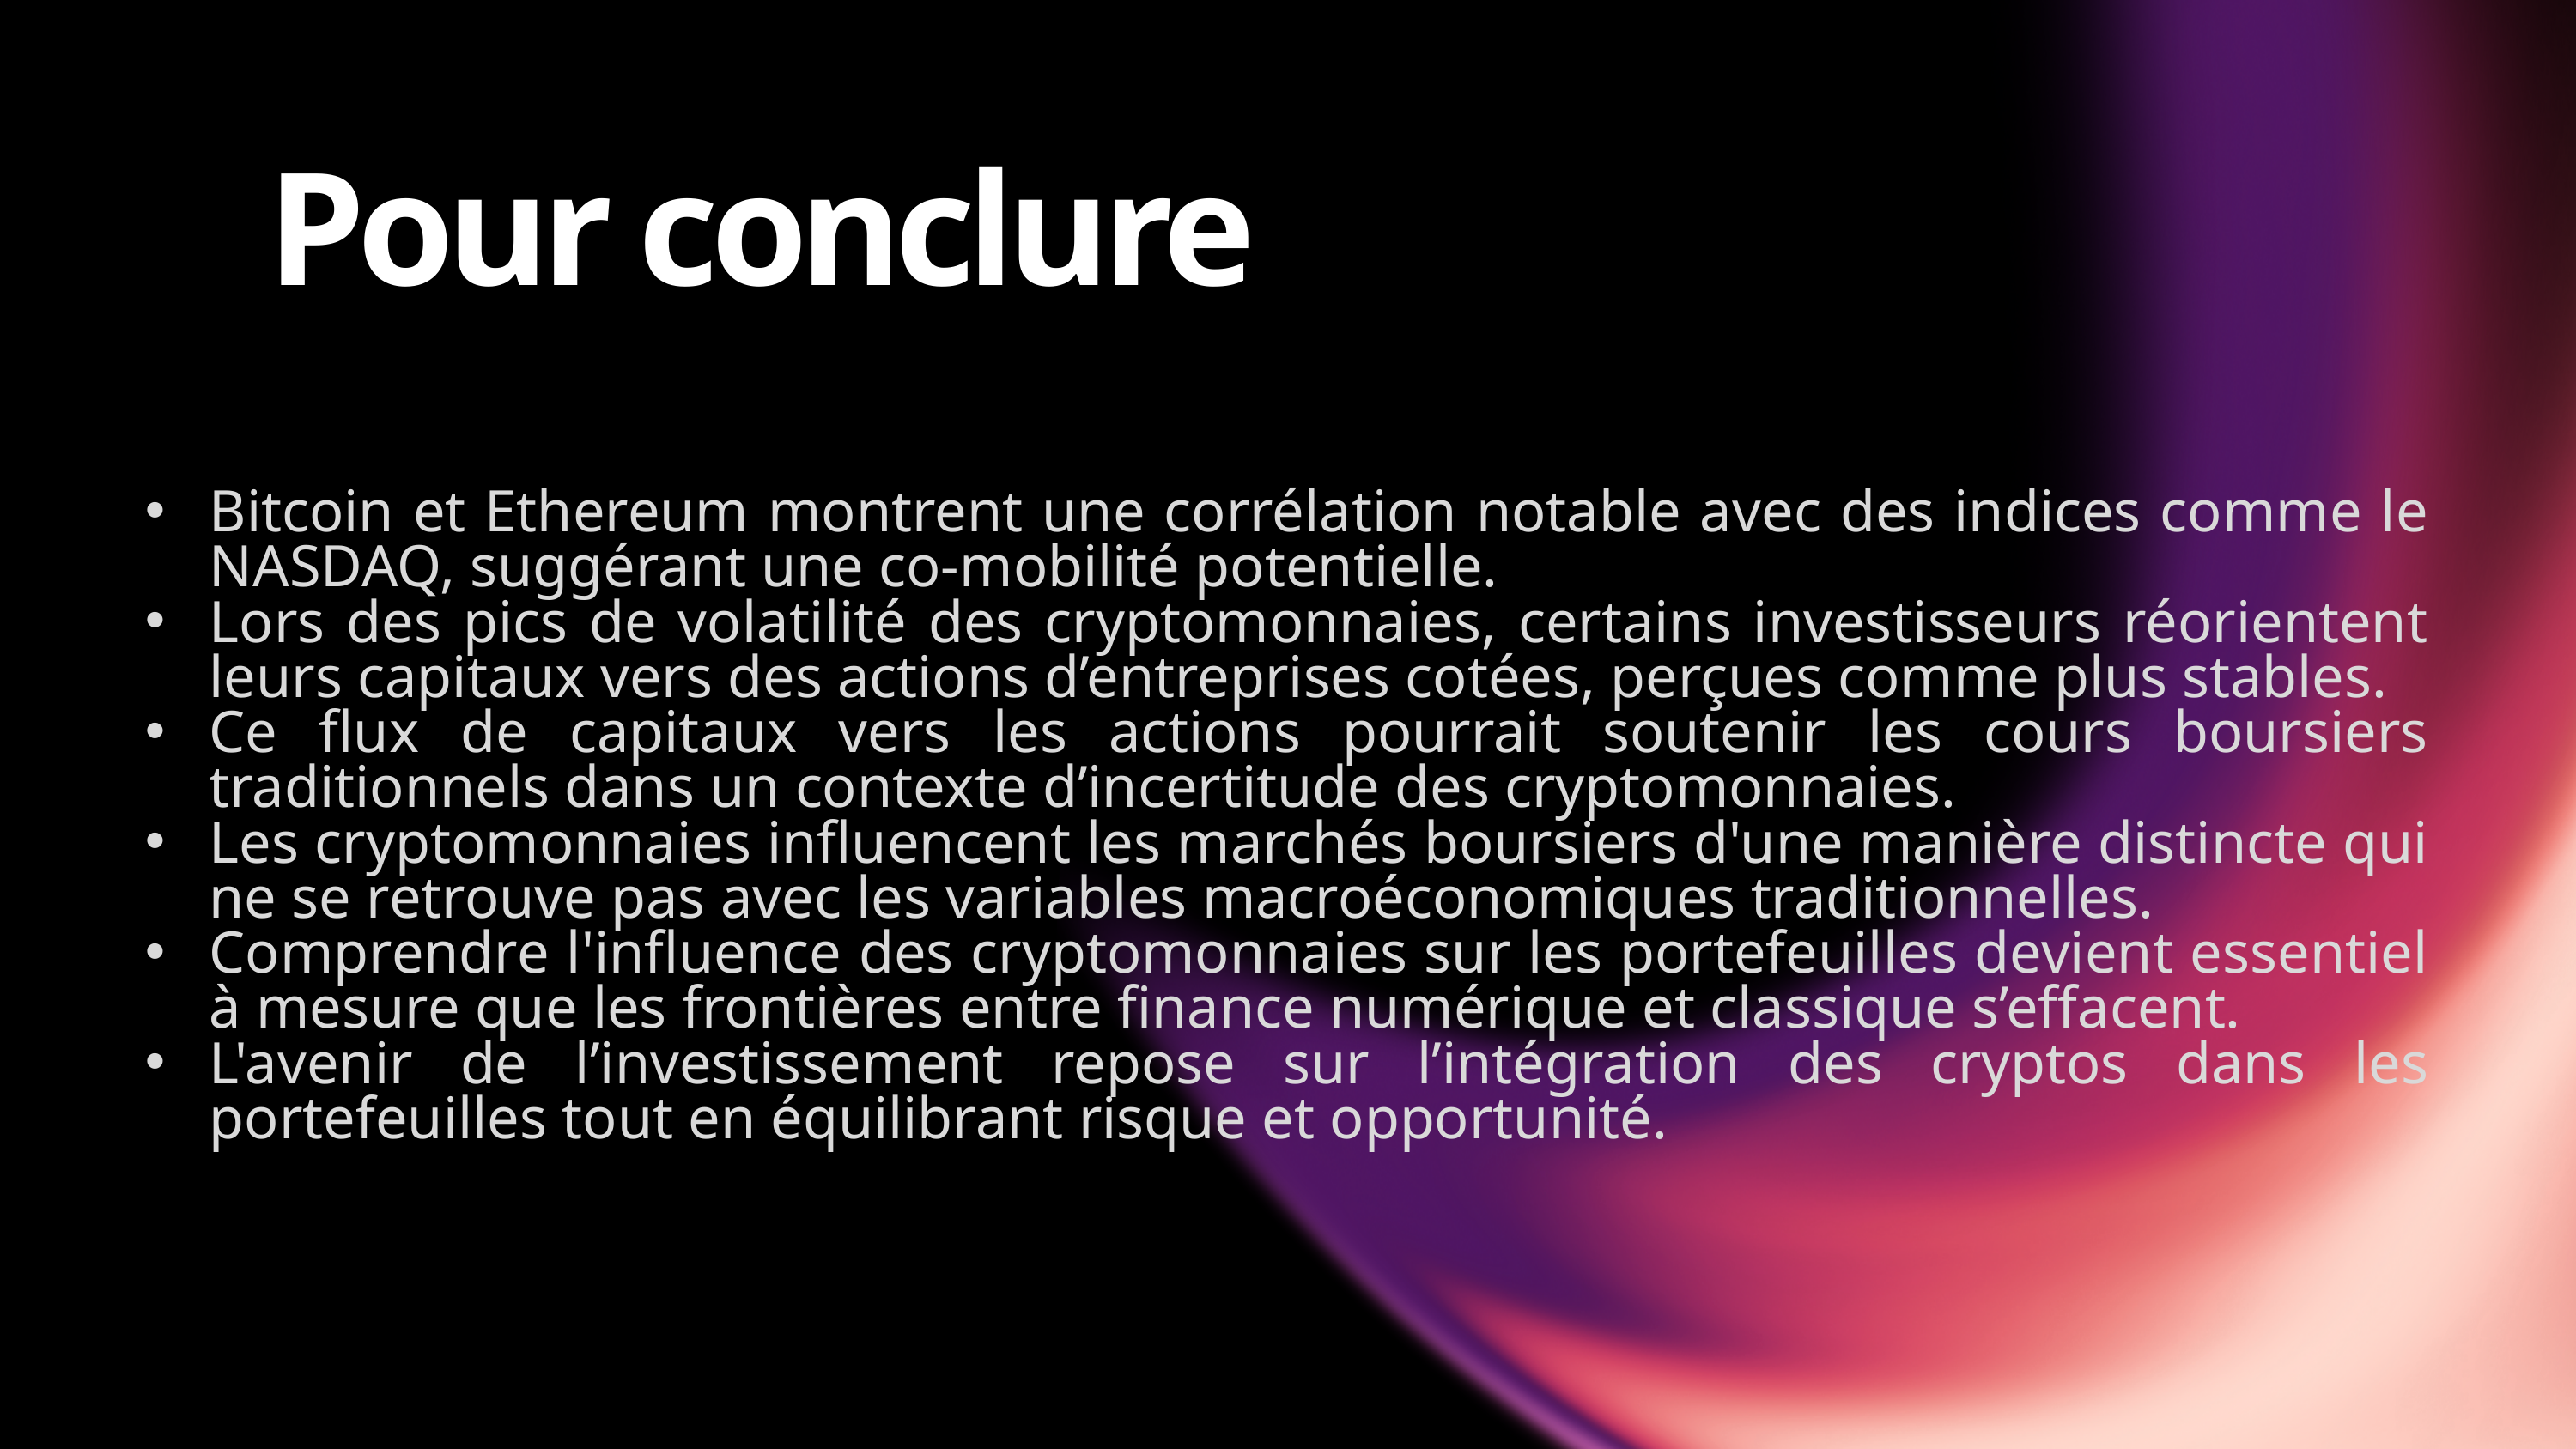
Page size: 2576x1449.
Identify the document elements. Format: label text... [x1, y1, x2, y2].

text_box Bitcoin et Ethereum montrent une corrélation notable avec des indices comme le NASDAQ, suggérant une co-mobilité potentielle. Lors des pics de volatilité des cryptomonnaies, certains investisseurs réorientent leurs capitaux vers des actions d’entreprises cotées, perçues comme plus stables. Ce flux de capitaux vers les actions pourrait soutenir les cours boursiers traditionnels dans un contexte d’incertitude des cryptomonnaies. Les cryptomonnaies influencent les marchés boursiers d'une manière distincte qui ne se retrouve pas avec les variables macroéconomiques traditionnelles. Comprendre l'influence des cryptomonnaies sur les portefeuilles devient essentiel à mesure que les frontières entre finance numérique et classique s’effacent. L'avenir de l’investissement repose sur l’intégration des cryptos dans les portefeuilles tout en équilibrant risque et opportunité. [144, 488, 2432, 1150]
text_box [1030, 0, 2576, 1449]
text_box Pour conclure [266, 144, 1288, 317]
